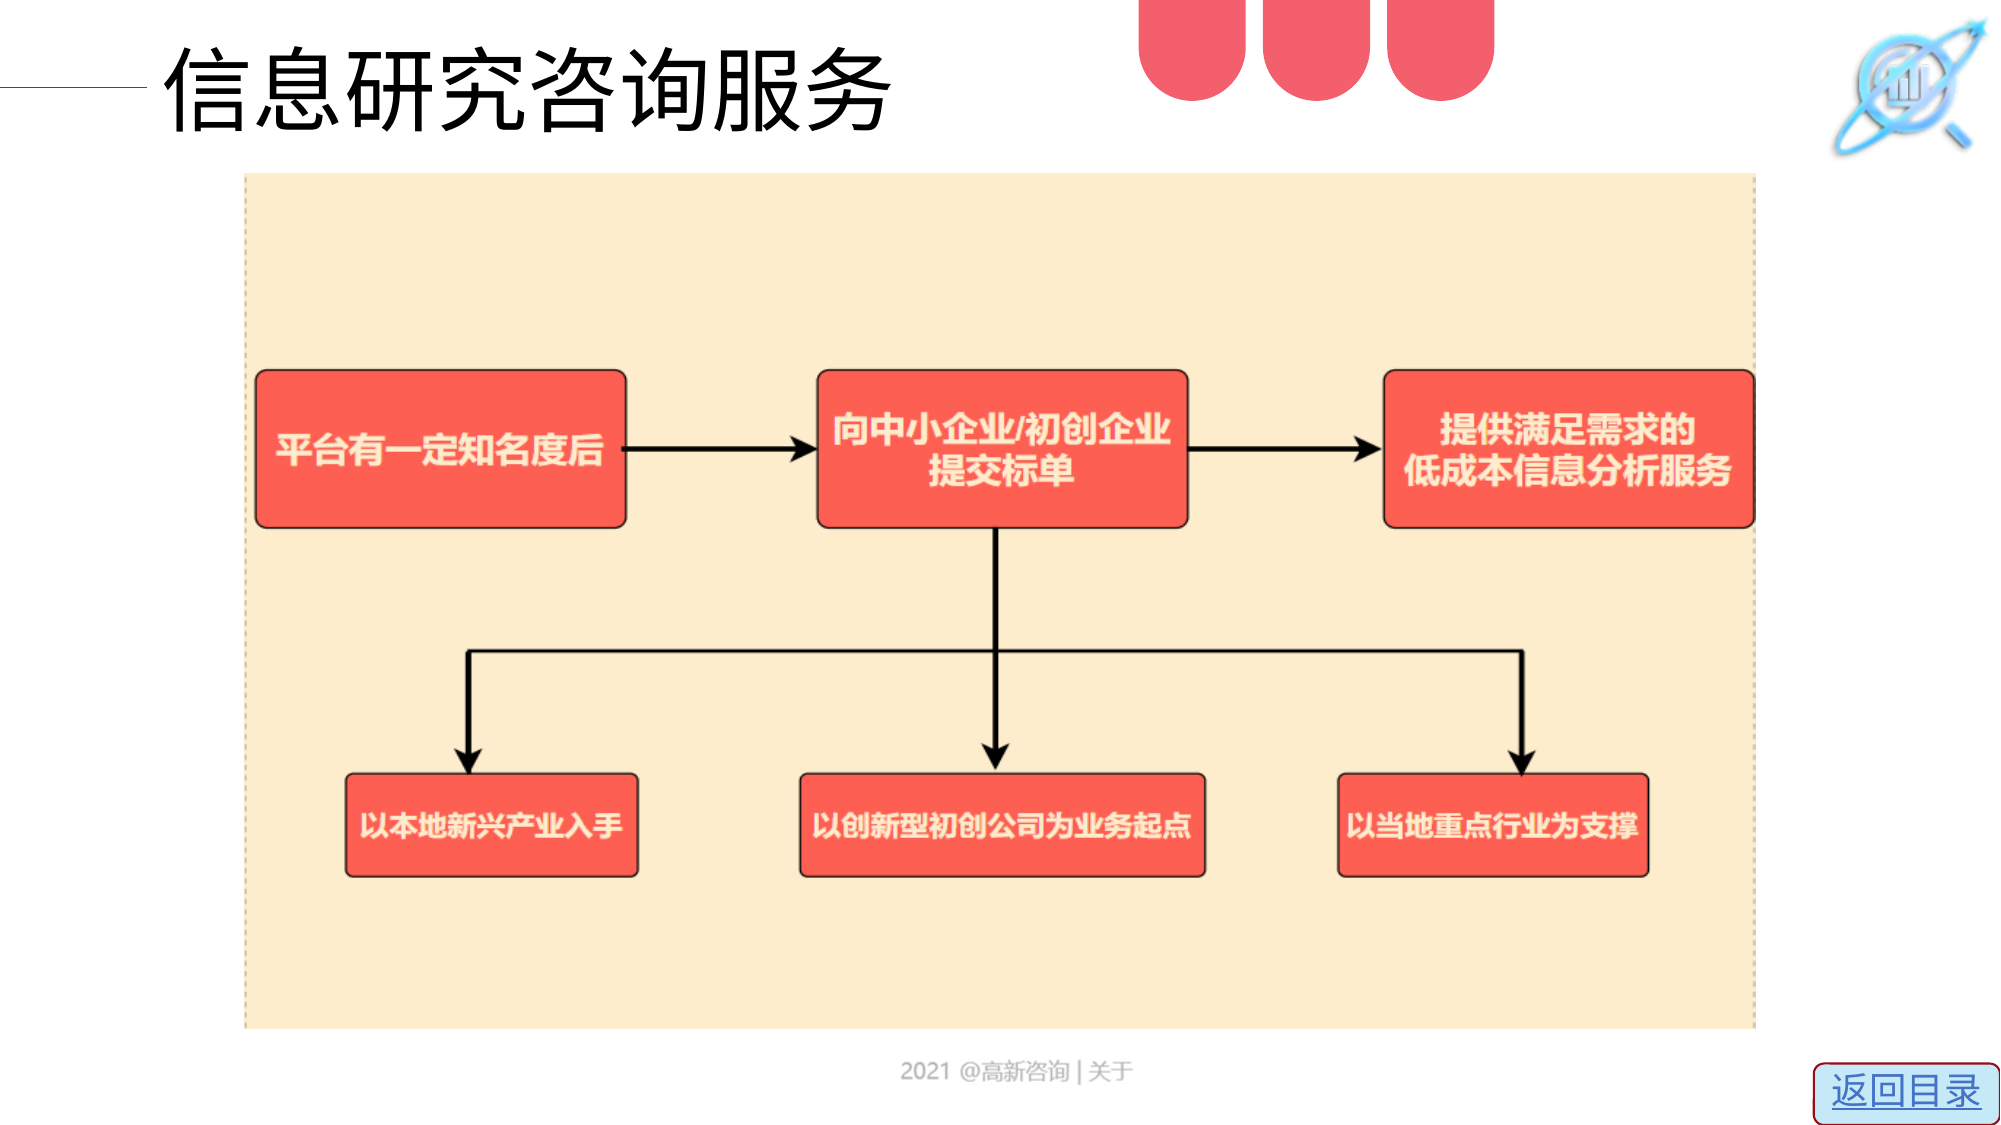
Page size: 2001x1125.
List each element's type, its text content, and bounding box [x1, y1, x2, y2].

picture [1819, 0, 2000, 181]
text_box 返回目录 [1812, 1062, 2000, 1125]
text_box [1138, 0, 1495, 101]
picture [0, 173, 1974, 1110]
text_box 信息研究咨询服务 [146, 25, 911, 151]
